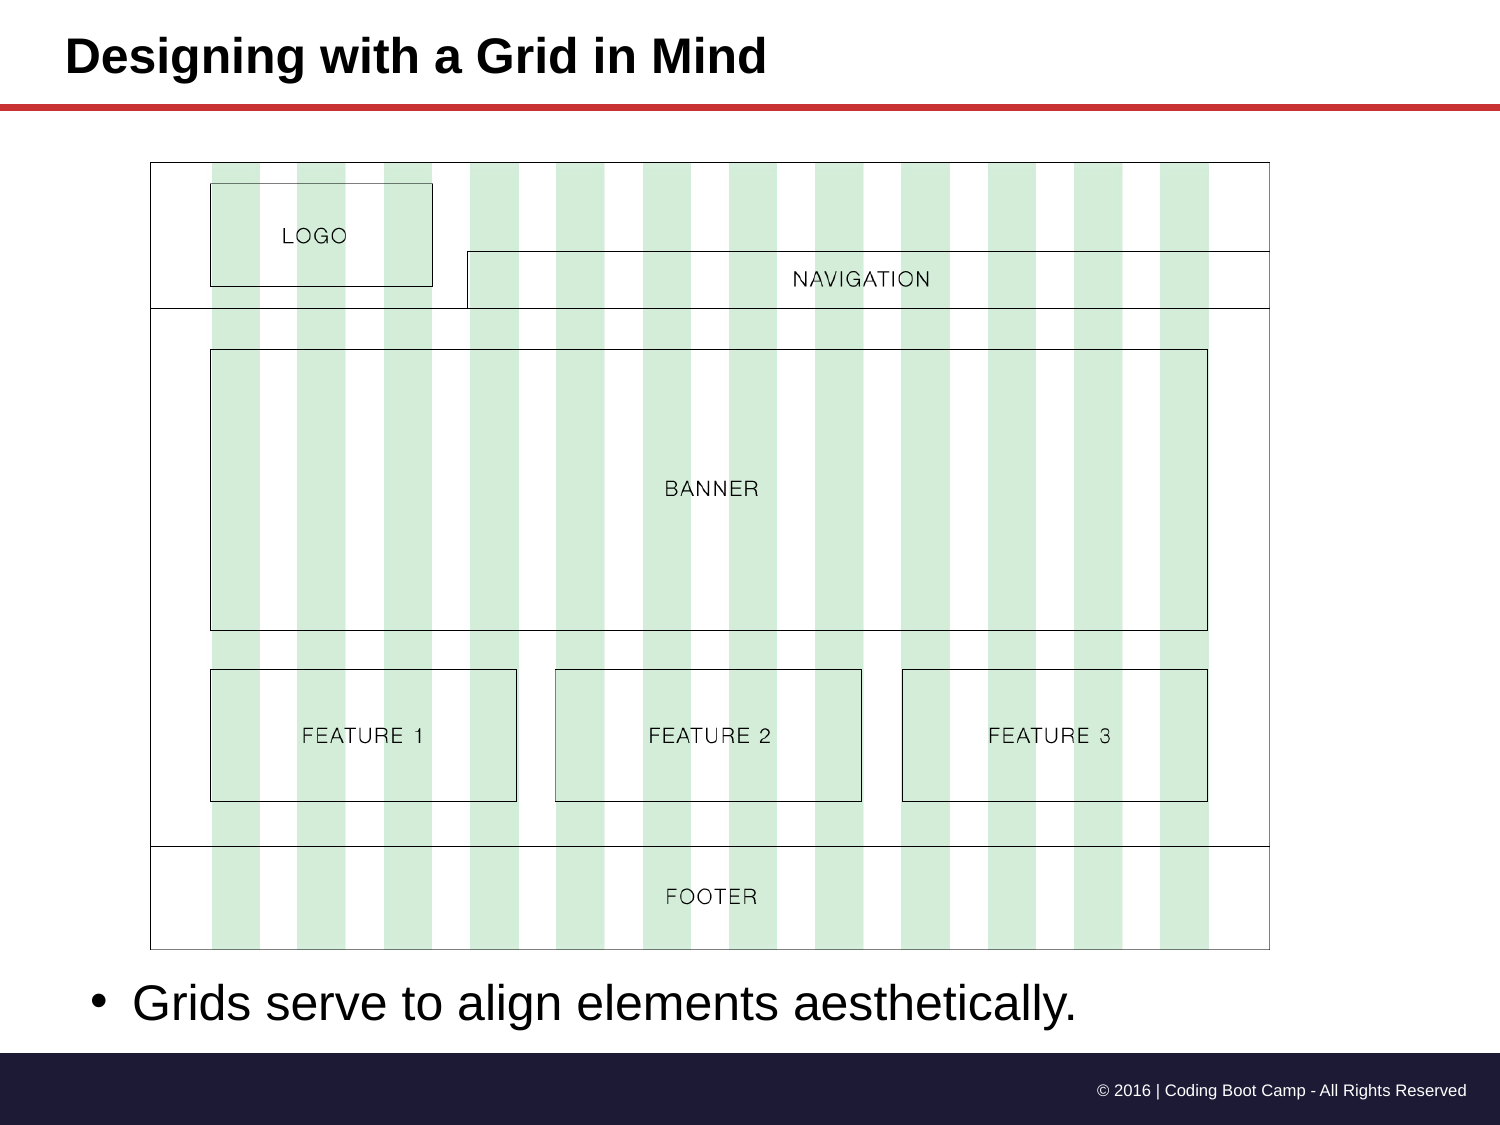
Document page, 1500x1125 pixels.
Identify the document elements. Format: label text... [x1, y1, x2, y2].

picture [149, 162, 1270, 950]
text_box Grids serve to align elements aesthetically. [74, 962, 1425, 1088]
text_box Designing with a Grid in Mind [49, 16, 888, 91]
